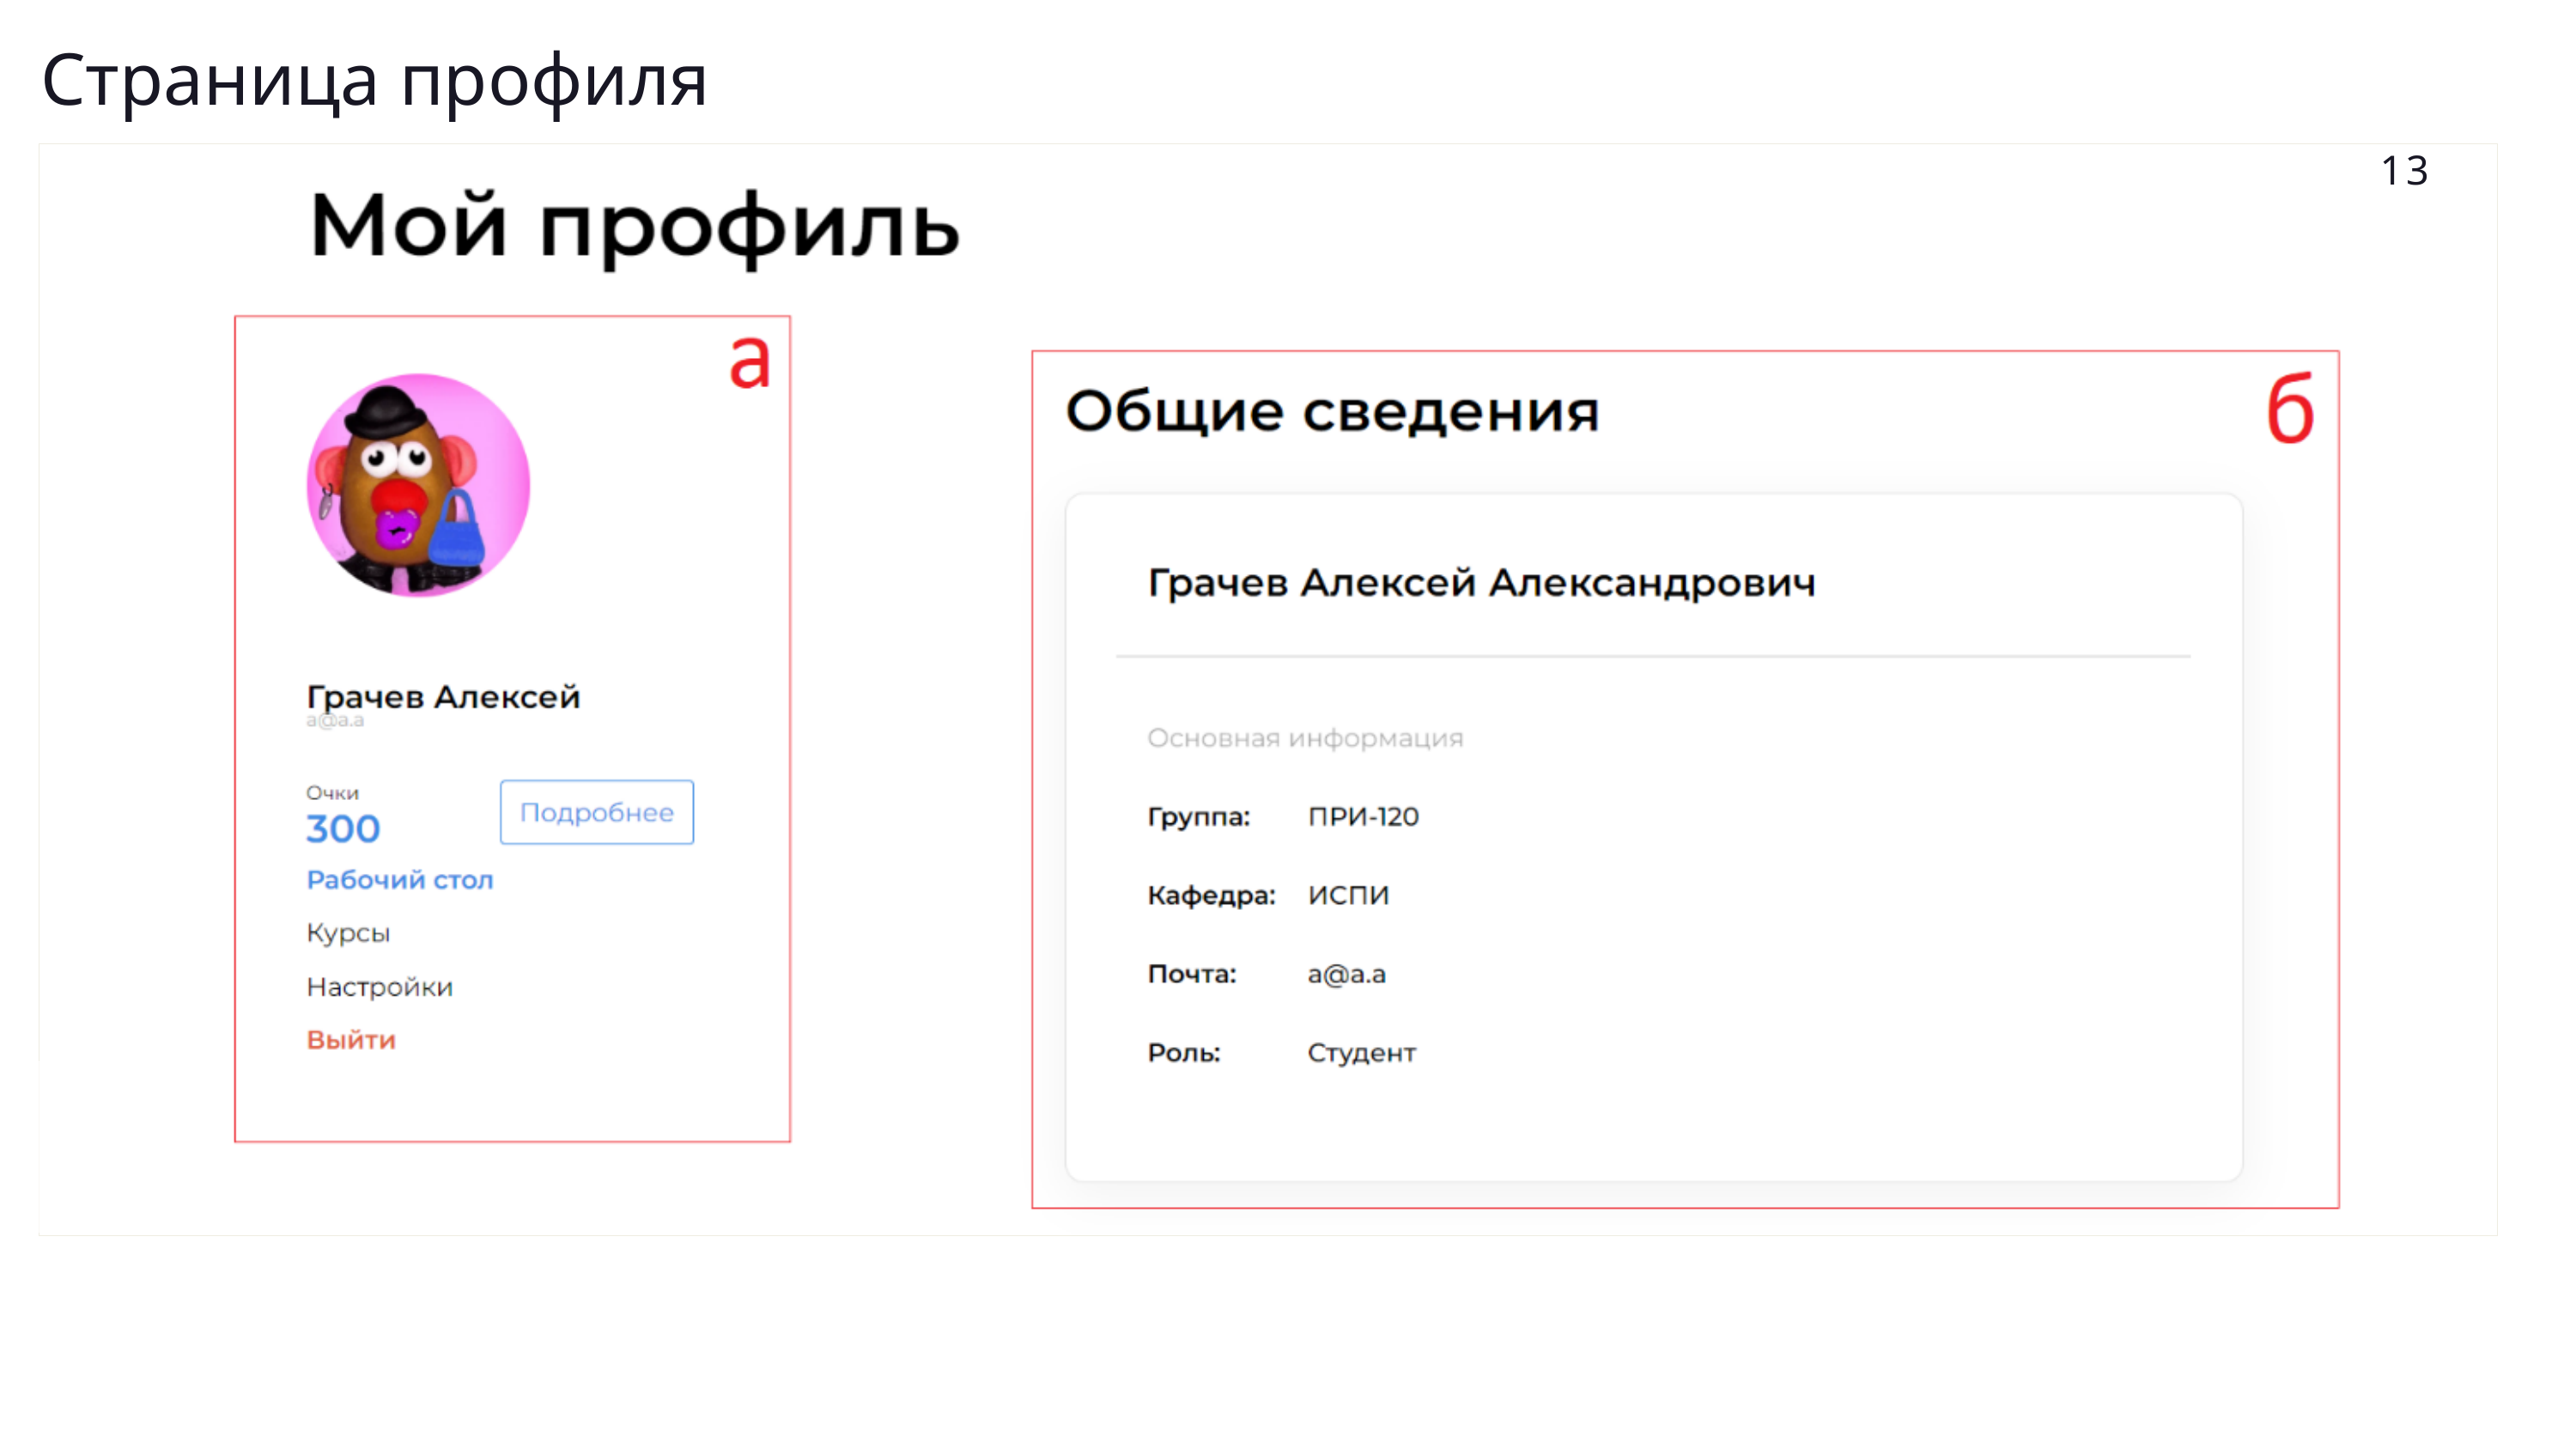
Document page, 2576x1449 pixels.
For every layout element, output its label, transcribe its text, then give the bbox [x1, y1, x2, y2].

title Страница профиля [39, 32, 1306, 141]
picture [39, 143, 2498, 1237]
